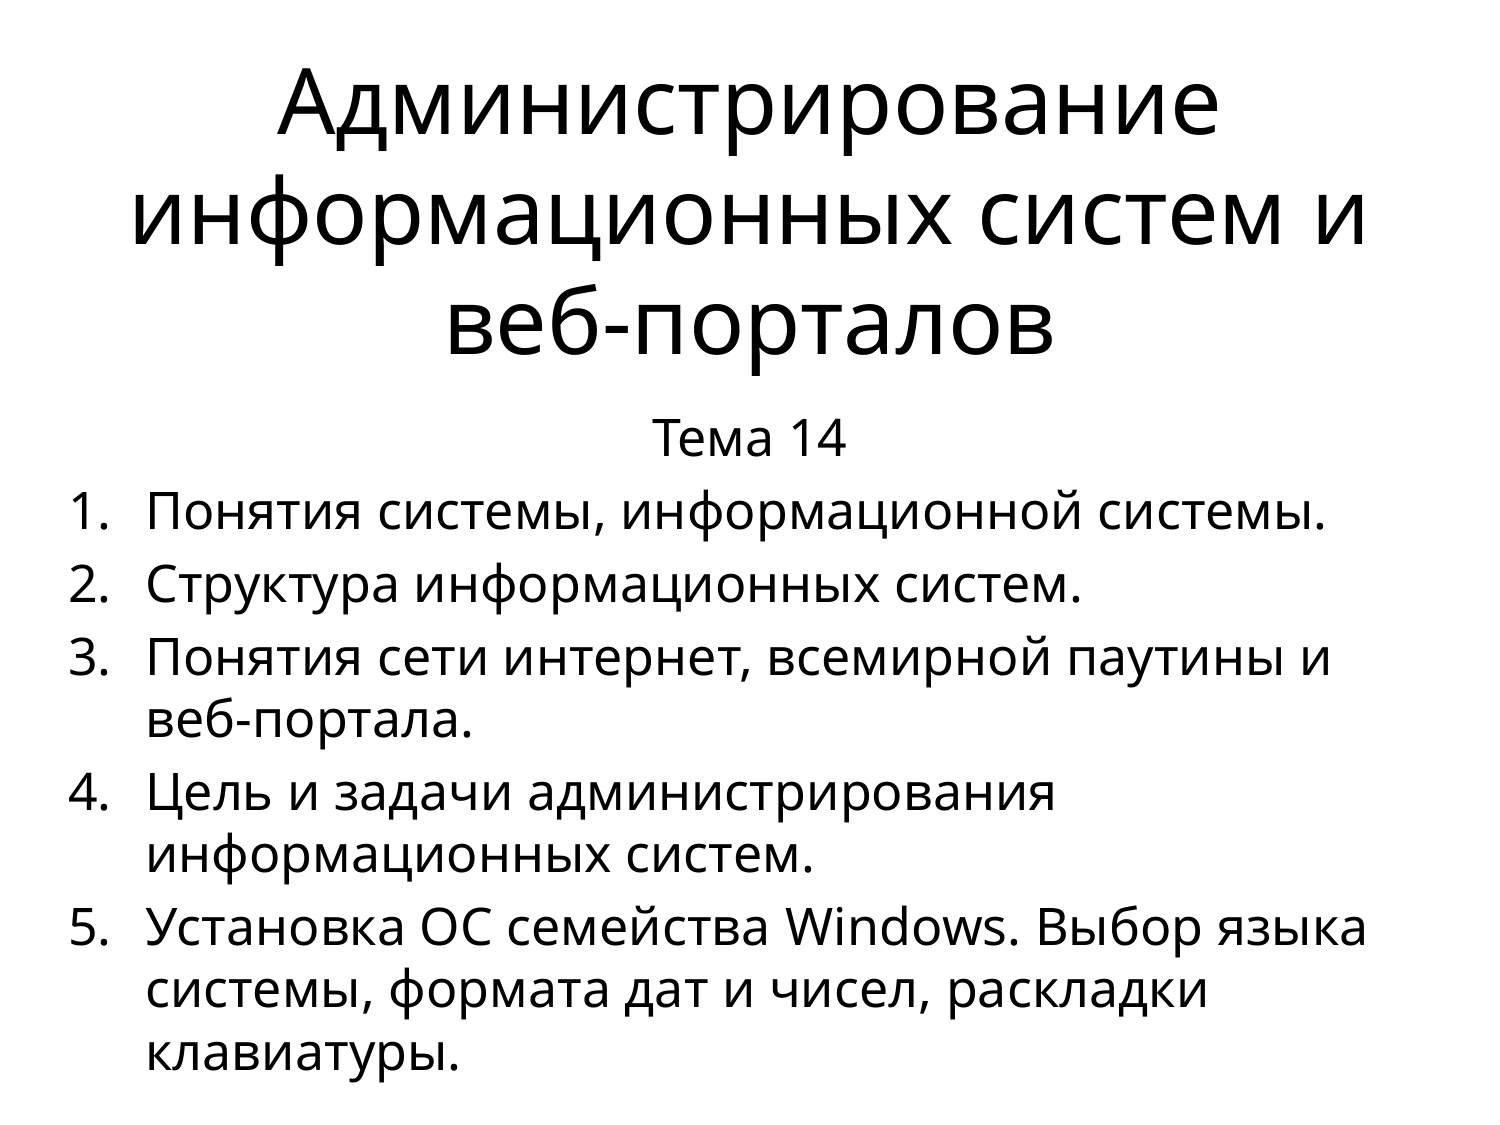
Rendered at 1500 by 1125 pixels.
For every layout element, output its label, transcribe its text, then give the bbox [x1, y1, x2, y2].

subtitle Тема 14 Понятия системы, информационной системы. Структура информационных систем. Понятия сети интернет, всемирной паутины и веб-портала. Цель и задачи администрирования информационных систем. Установка ОС семейства Windows. Выбор языка системы, формата дат и чисел, раскладки клавиатуры. [53, 397, 1447, 1094]
title Администрирование информационных систем и веб-порталов [112, 30, 1388, 386]
